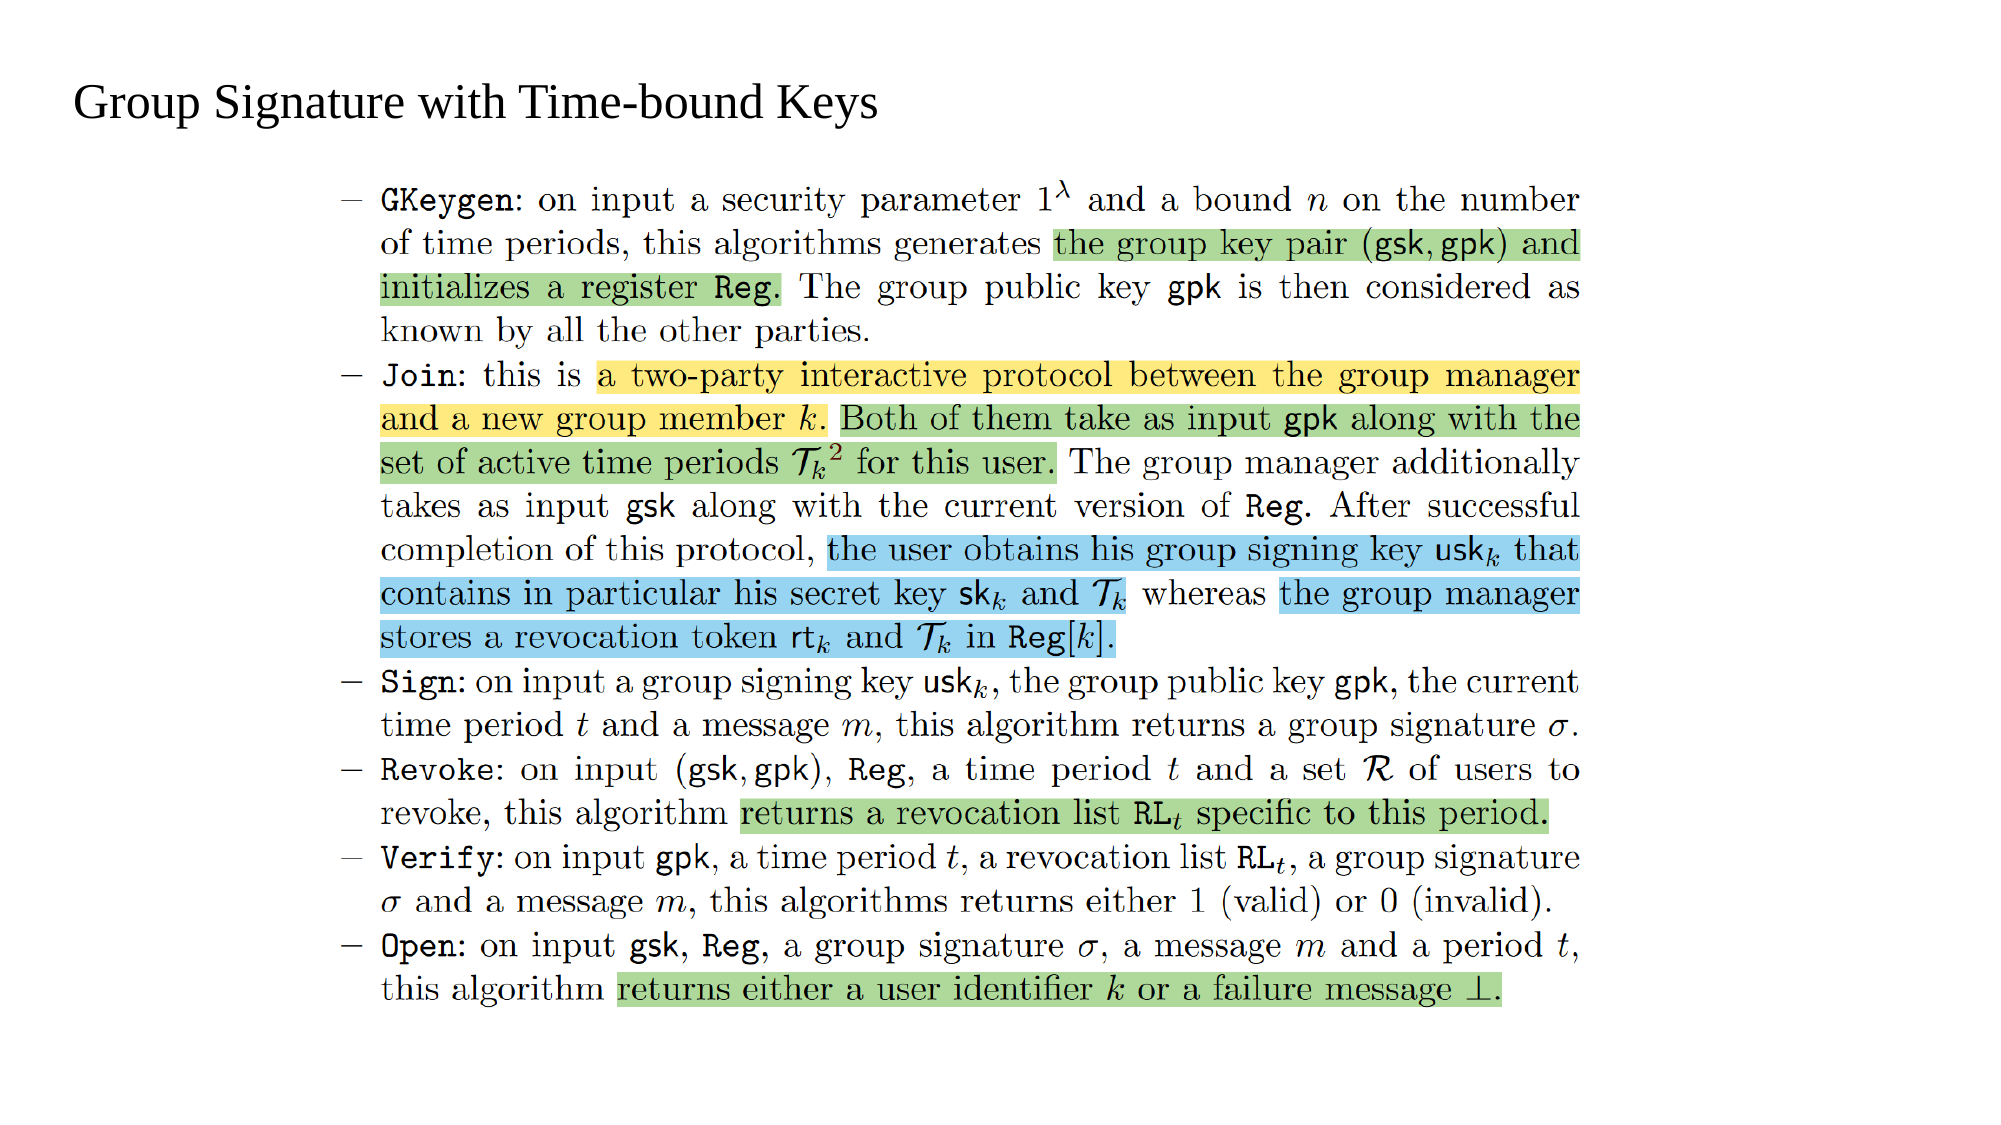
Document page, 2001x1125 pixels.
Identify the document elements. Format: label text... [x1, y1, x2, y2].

picture [313, 174, 1614, 1018]
text_box Group Signature with Time-bound Keys [58, 61, 955, 137]
